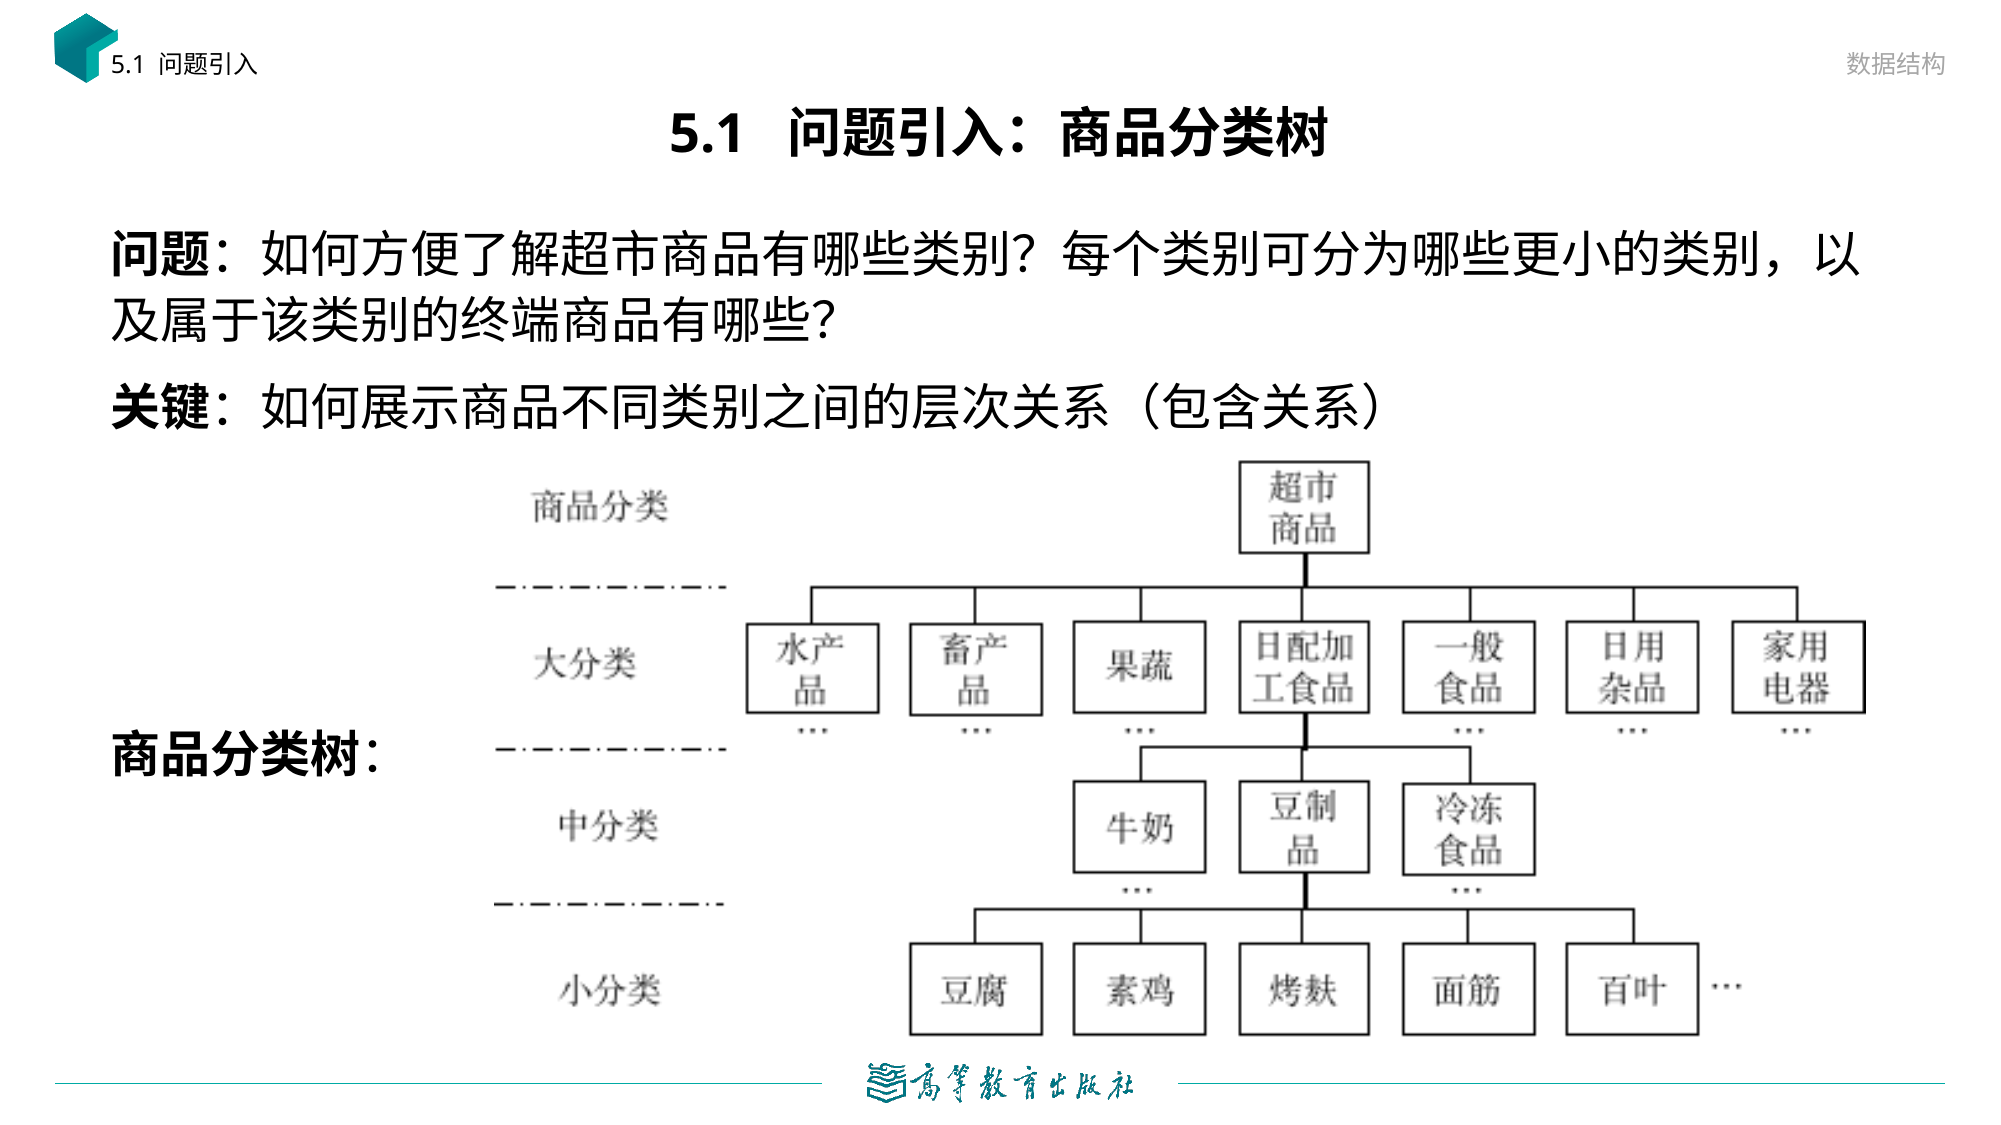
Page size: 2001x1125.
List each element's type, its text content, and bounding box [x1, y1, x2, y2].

title 5.1 问题引入：商品分类树 [137, 92, 1863, 178]
picture [494, 459, 1866, 1039]
subtitle 5.1 问题引入 [95, 44, 894, 99]
picture [867, 1063, 1133, 1103]
list 问题：如何方便了解超市商品有哪些类别？每个类别可分为哪些更小的类别，以及属于该类别的终端商品有哪些？ 关键：如何展示商品不同类别之间的层次关系（包含关系） 商品分类树： [95, 209, 1910, 1039]
list 数据结构 [1115, 32, 1962, 86]
